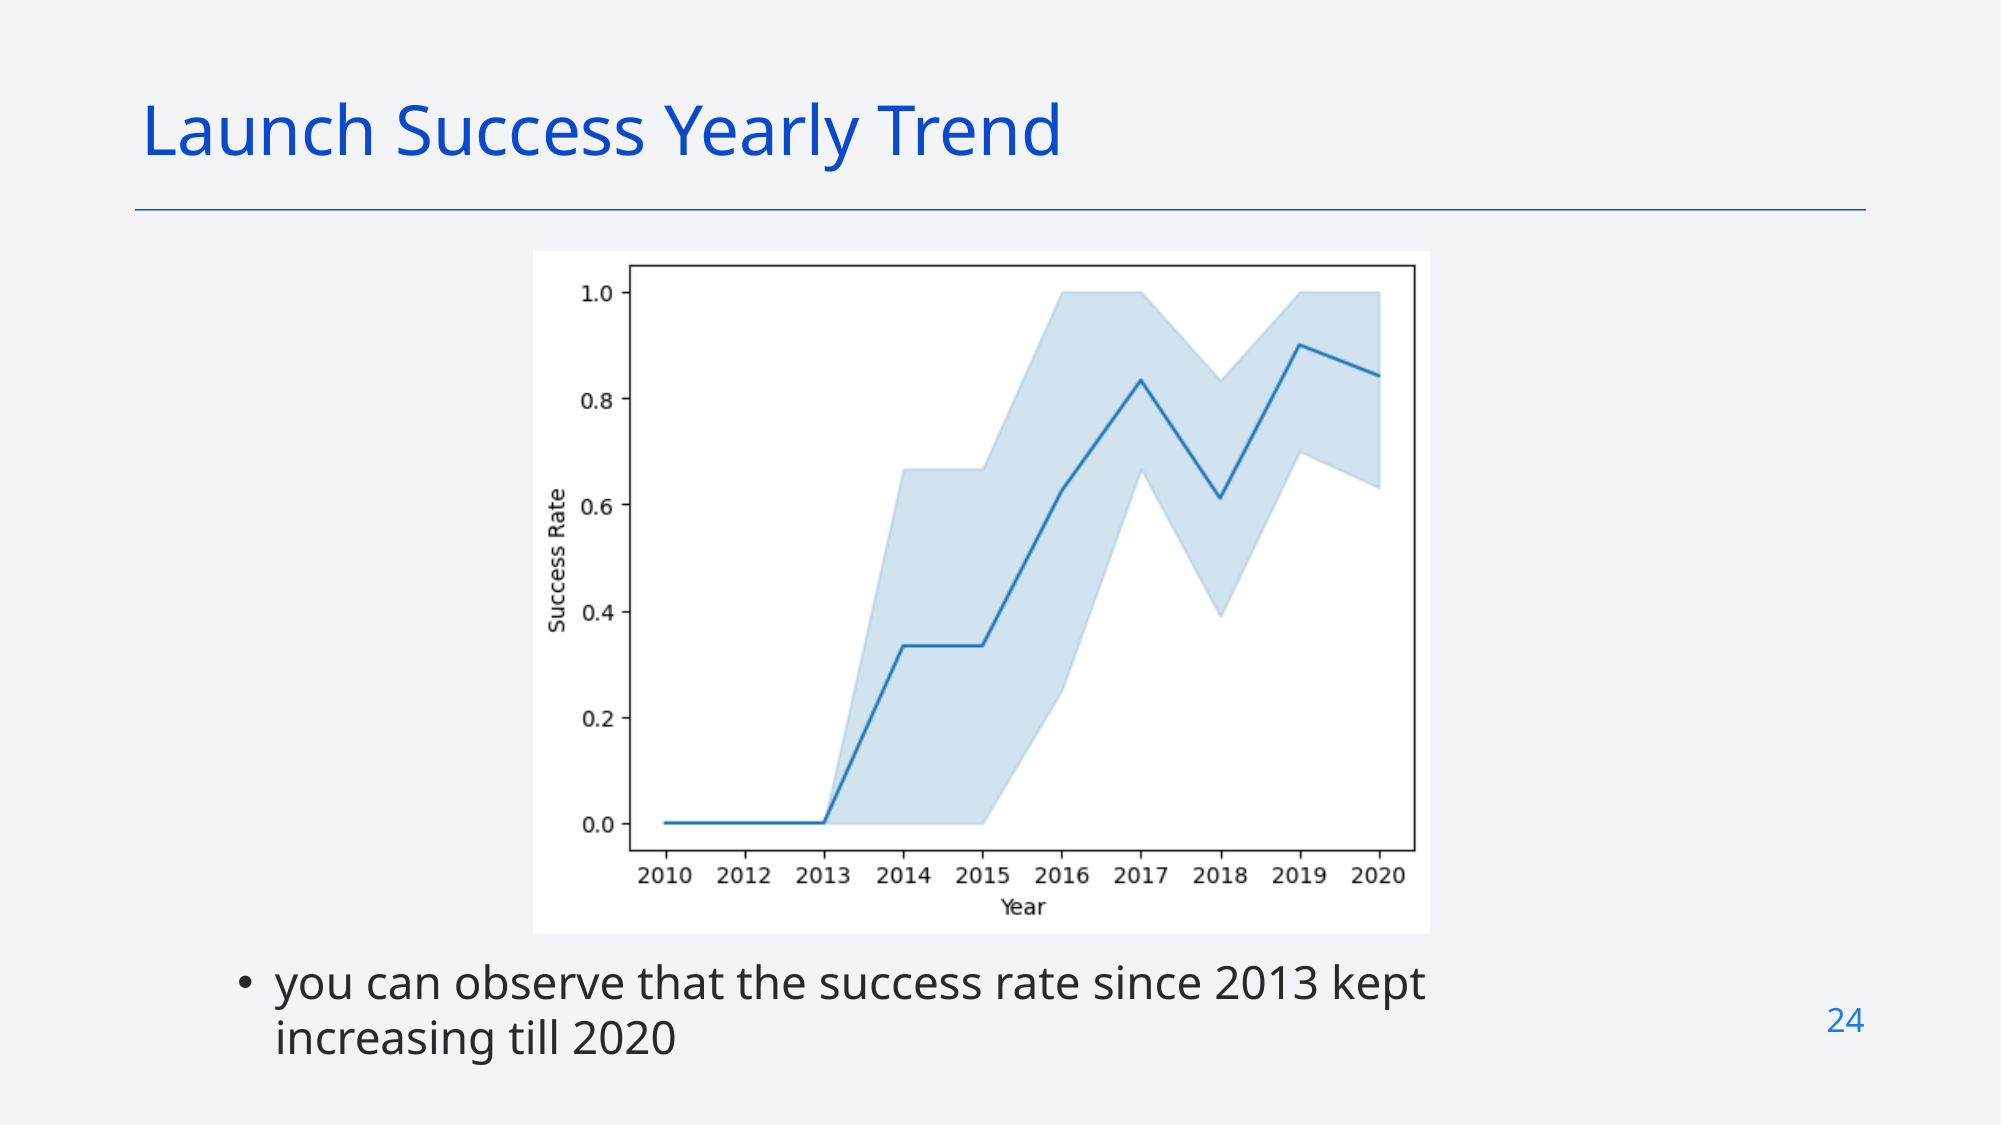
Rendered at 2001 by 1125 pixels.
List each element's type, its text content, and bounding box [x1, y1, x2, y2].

list you can observe that the success rate since 2013 kept increasing till 2020 [222, 946, 1664, 1112]
text_box Launch Success Yearly Trend [126, 88, 1852, 179]
picture [0, 0, 2001, 1125]
slide_number 24 [1664, 988, 1880, 1055]
